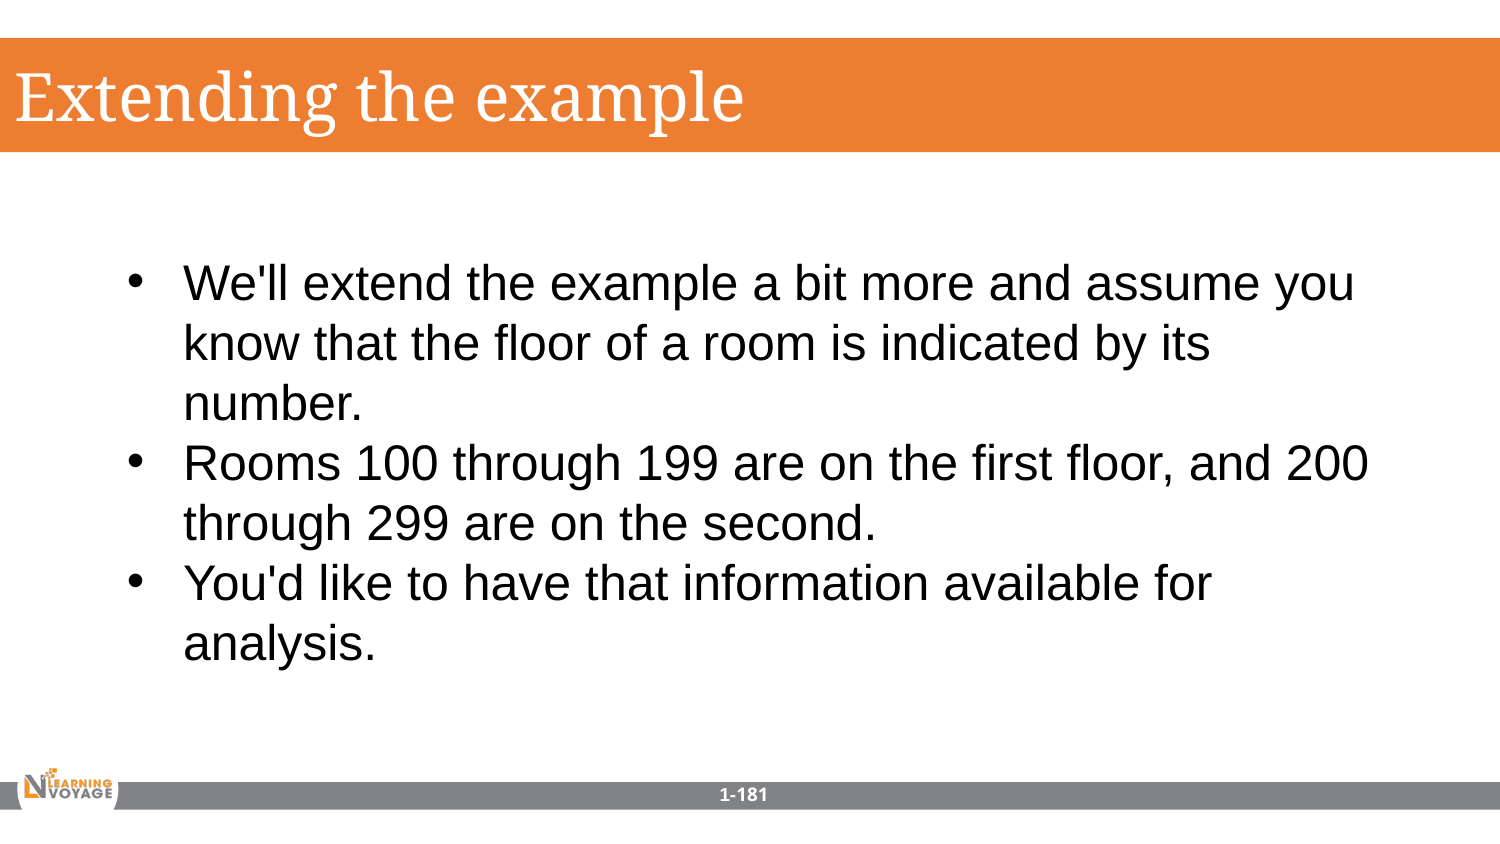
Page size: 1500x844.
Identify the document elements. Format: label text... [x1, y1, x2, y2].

text_box Extending the example [0, 37, 1500, 153]
text_box We'll extend the example a bit more and assume you know that the floor of a room is indicated by its number. Rooms 100 through 199 are on the first floor, and 200 through 299 are on the second. You'd like to have that information available for analysis. [126, 248, 1373, 671]
slide_number 1-181 [692, 770, 784, 821]
picture [0, 706, 144, 844]
